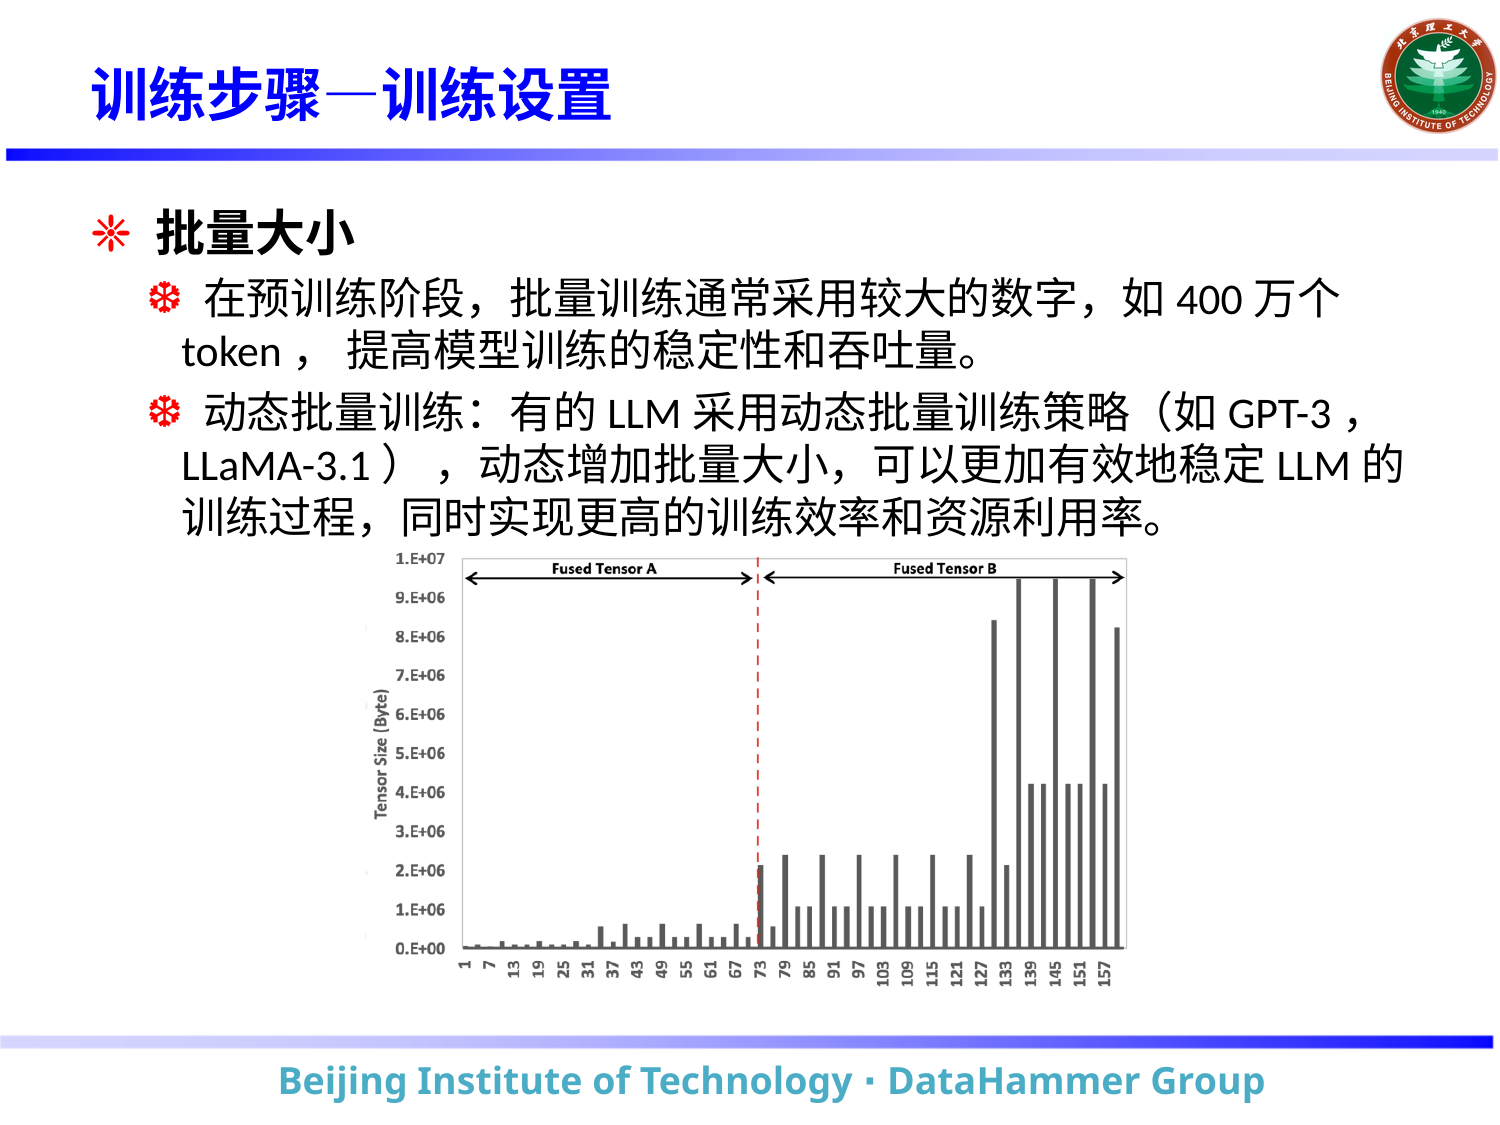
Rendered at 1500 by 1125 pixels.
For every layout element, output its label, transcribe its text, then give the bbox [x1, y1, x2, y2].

title 训练步骤—训练设置 [75, 34, 1378, 152]
list 批量大小 在预训练阶段，批量训练通常采用较大的数字，如400万个token， 提高模型训练的稳定性和吞吐量。 动态批量训练：有的LLM采用动态批量训练策略（如GPT-3，LLaMA-3.1） ，动态增加批量大小，可以更加有效地稳定LLM的训练过程，同时实现更高的训练效率和资源利用率。 [75, 194, 1425, 937]
picture [0, 16, 1500, 169]
picture [0, 1028, 1498, 1063]
picture [365, 539, 1135, 994]
